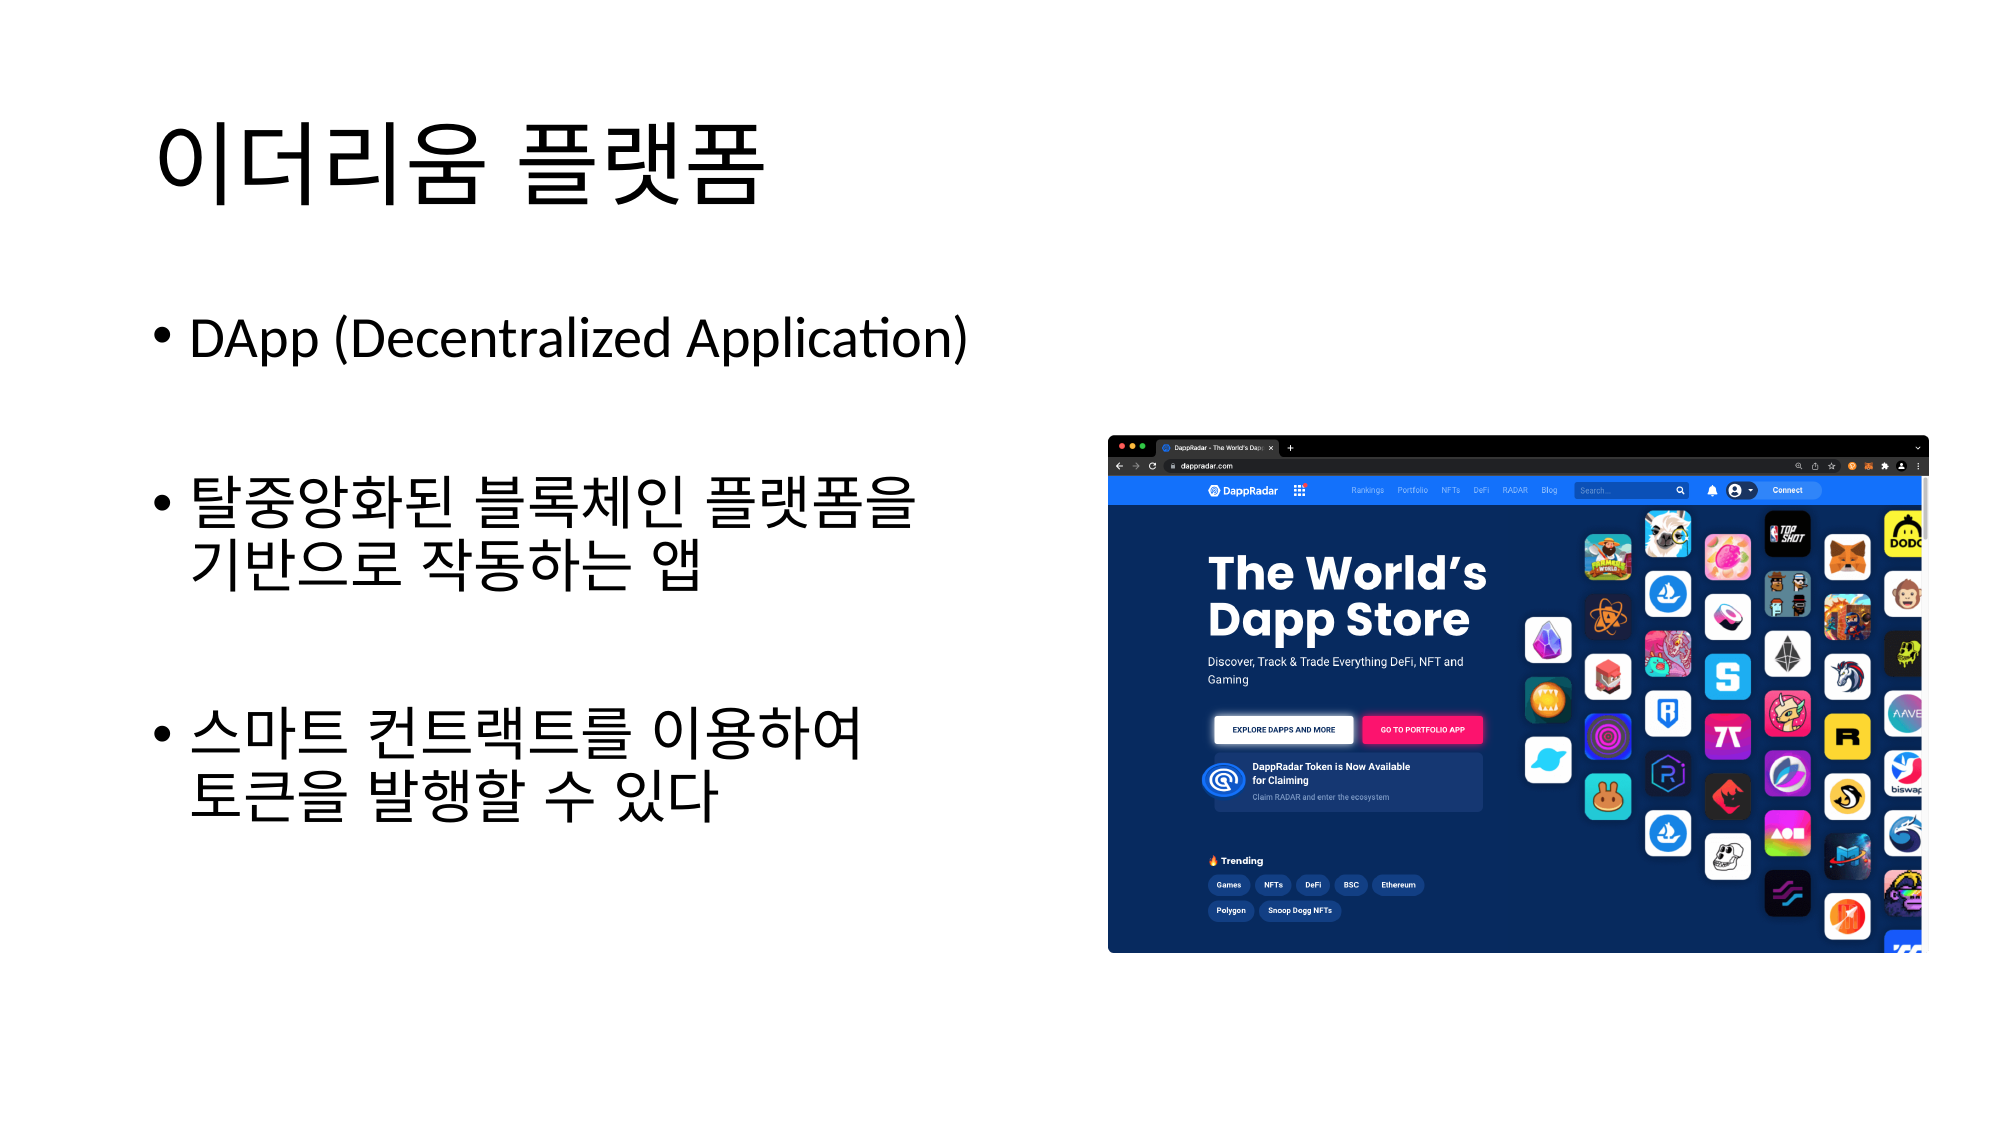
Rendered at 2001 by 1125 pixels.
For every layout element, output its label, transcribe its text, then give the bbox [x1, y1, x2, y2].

title 이더리움 플랫폼 [137, 59, 1863, 278]
list DApp (Decentralized Application) 탈중앙화된 블록체인 플랫폼을 기반으로 작동하는 앱 스마트 컨트랙트를 이용하여 토큰을 발행할 수 있다 [137, 299, 1863, 1014]
picture [1108, 435, 1929, 953]
